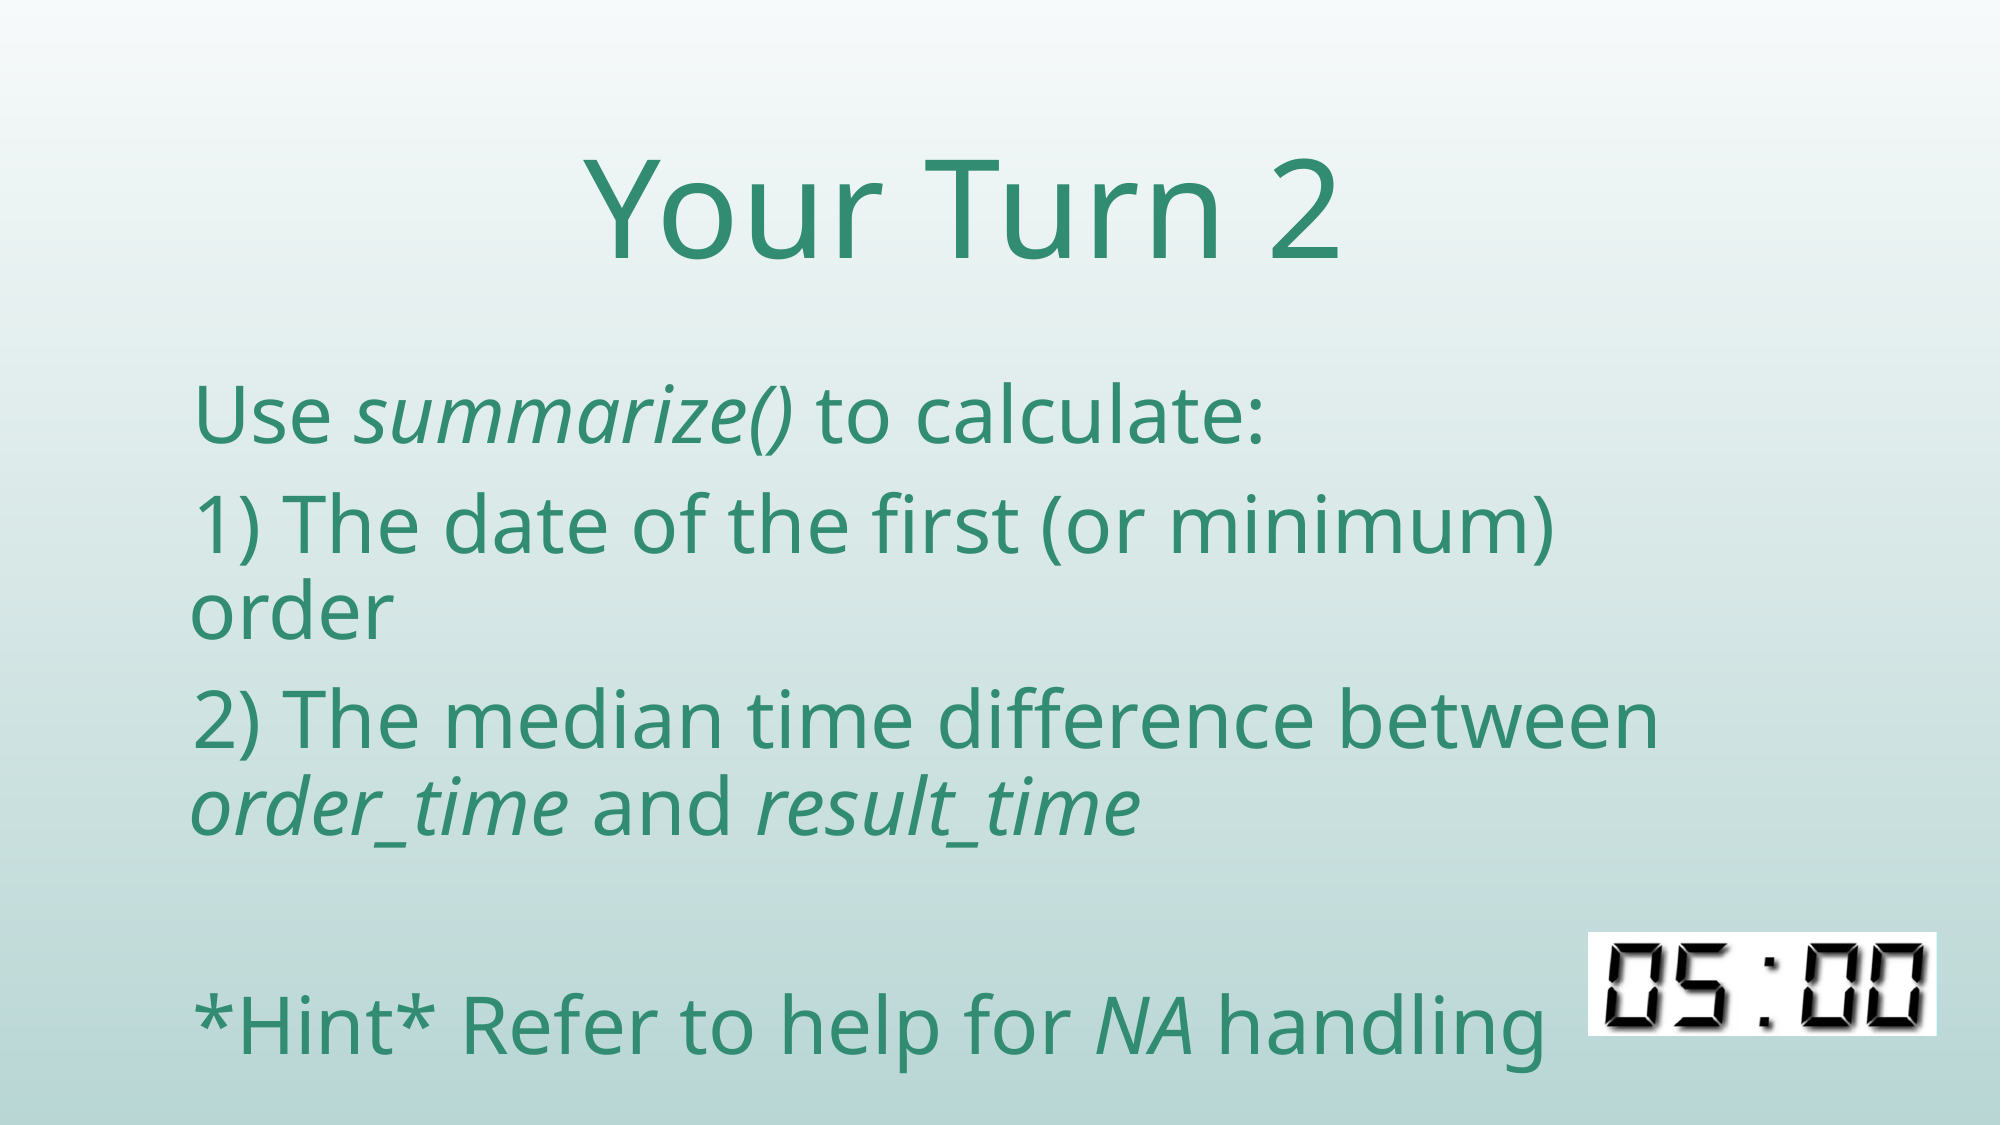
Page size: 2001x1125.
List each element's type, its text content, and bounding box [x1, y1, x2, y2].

title Your Turn 2 [168, 96, 1763, 342]
picture [1763, 932, 1937, 1036]
list Use summarize() to calculate: 1) The date of the first (or minimum) order 2) The median time difference between order_time and result_time *Hint* Refer to help for NA handling [168, 367, 1763, 1091]
